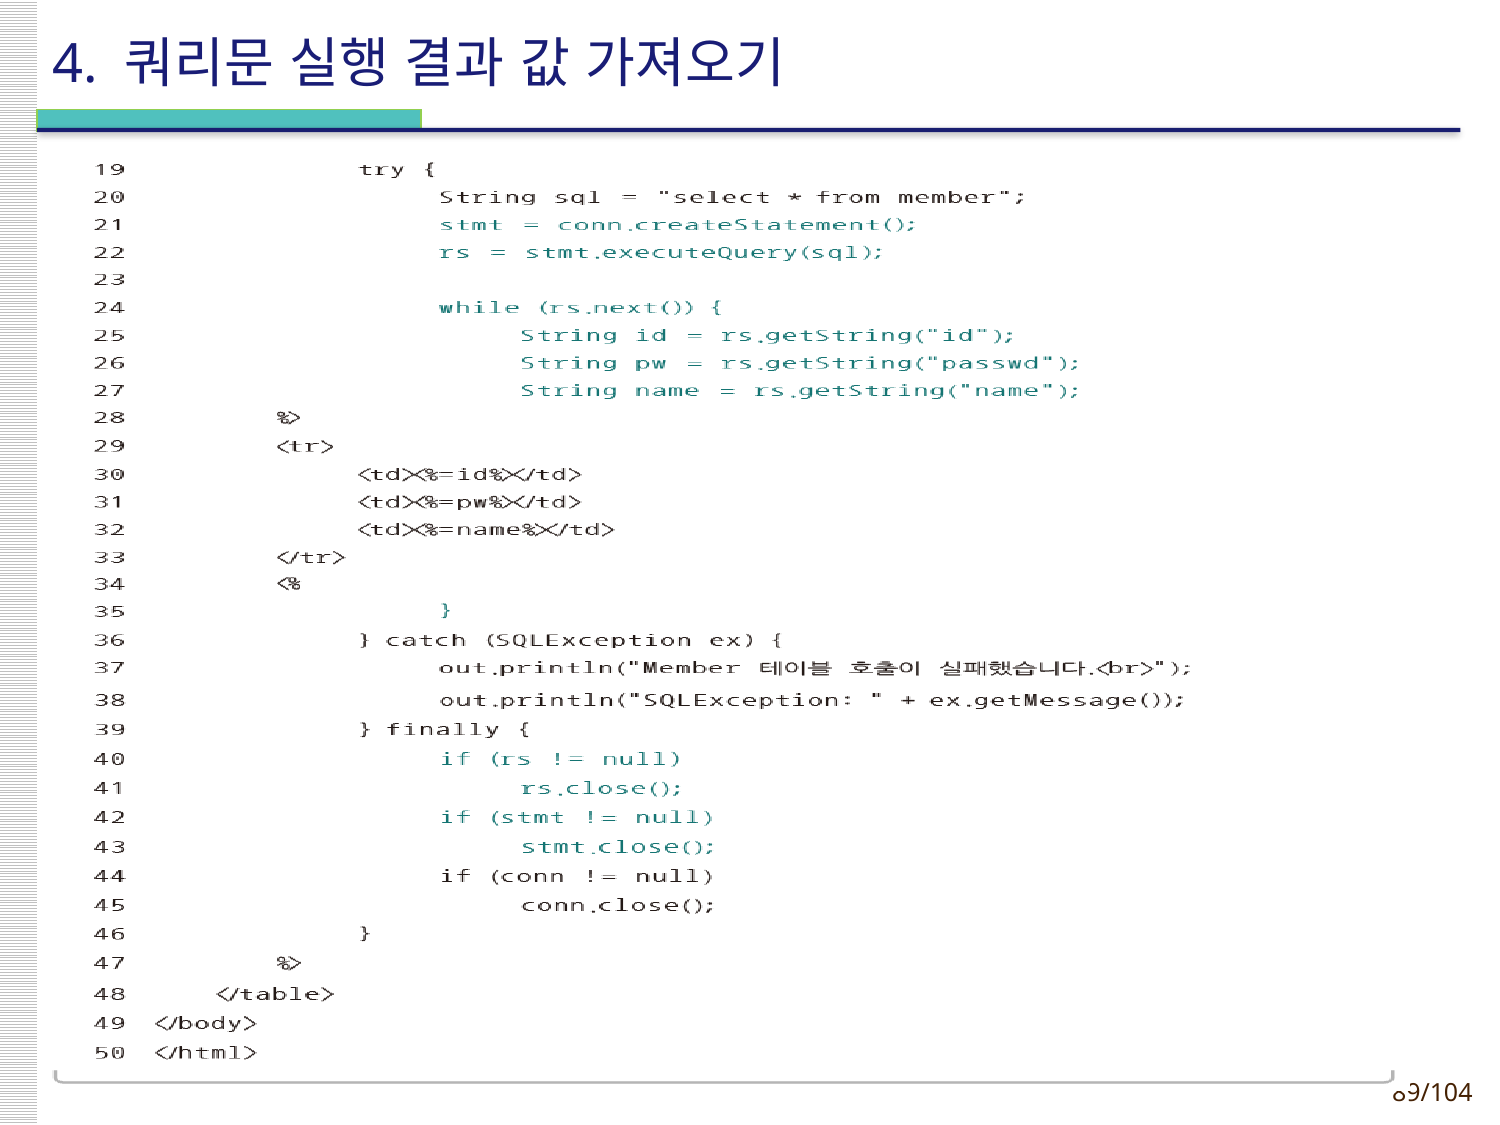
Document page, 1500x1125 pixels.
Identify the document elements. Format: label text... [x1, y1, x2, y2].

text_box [36, 154, 1410, 1091]
title 4. 쿼리문 실행 결과 값 가져오기 [37, 13, 1278, 109]
